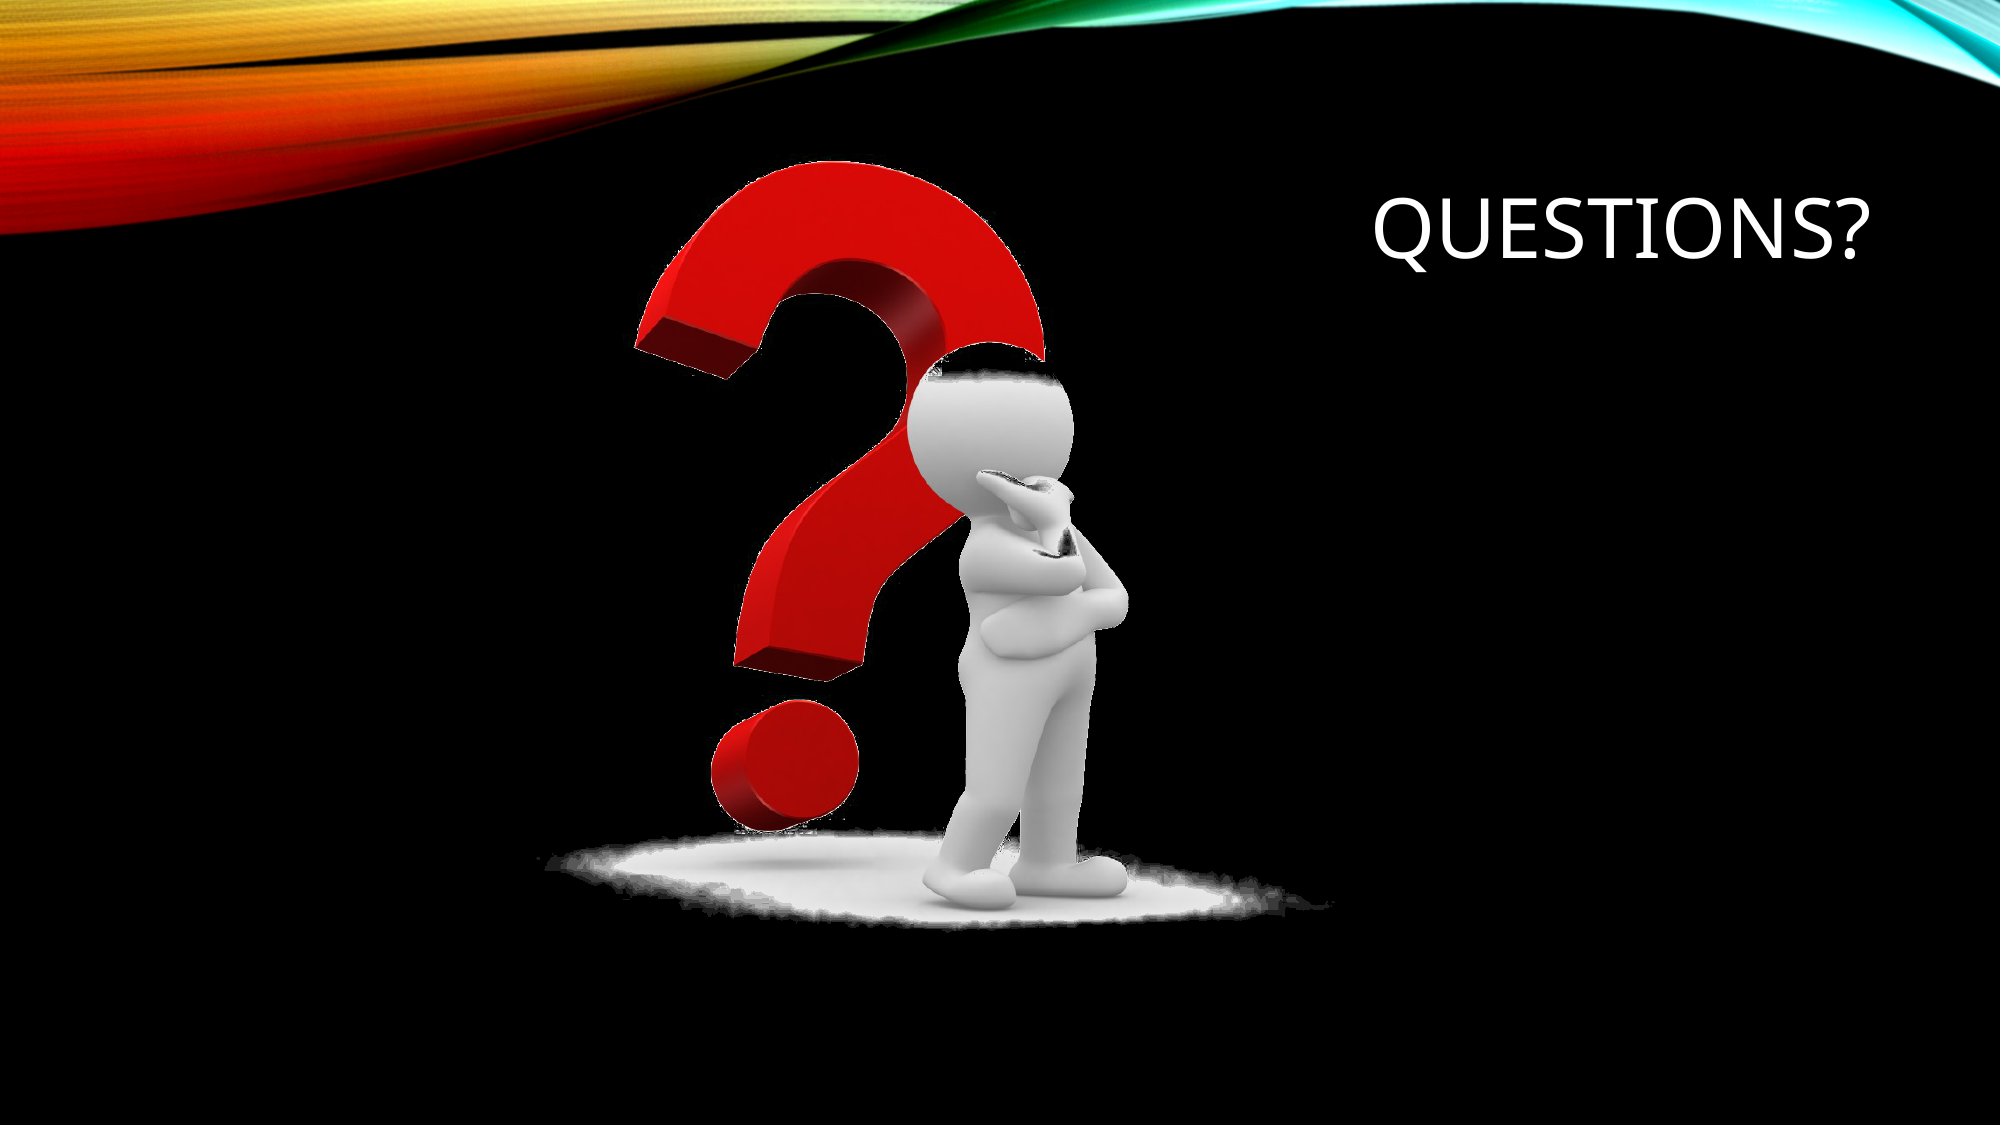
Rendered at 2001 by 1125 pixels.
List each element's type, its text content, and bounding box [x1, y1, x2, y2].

title Questions? [1344, 125, 1888, 338]
picture [0, 0, 2000, 1000]
